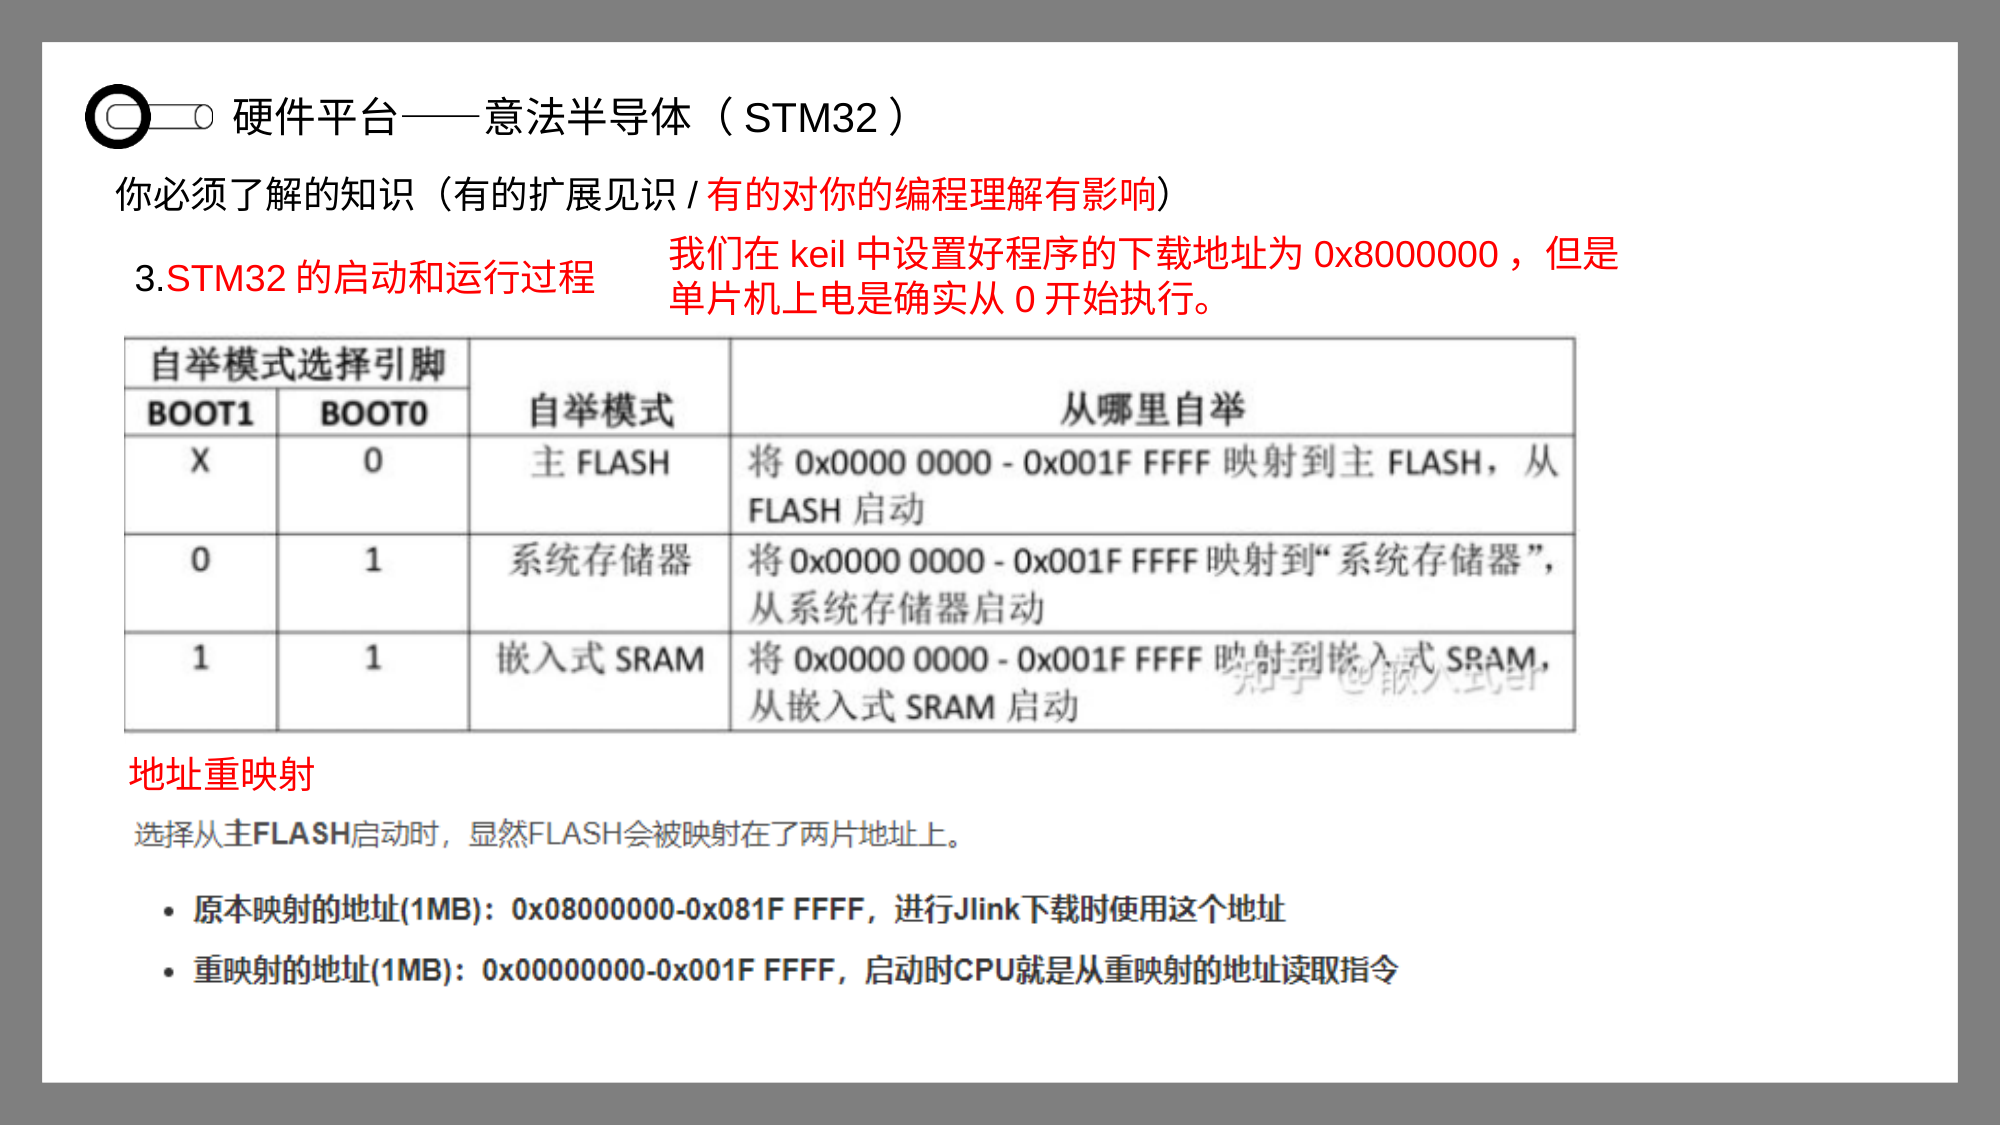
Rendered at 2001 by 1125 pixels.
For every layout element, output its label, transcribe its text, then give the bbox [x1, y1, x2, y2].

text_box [85, 84, 1114, 149]
picture [124, 328, 1585, 744]
picture [123, 804, 1441, 1005]
text_box 你必须了解的知识（有的扩展见识/有的对你的编程理解有影响） [101, 163, 1210, 224]
text_box 地址重映射 [113, 743, 1114, 804]
text_box 我们在keil中设置好程序的下载地址为0x8000000，但是单片机上电是确实从0开始执行。 [653, 222, 1654, 328]
text_box 3.STM32的启动和运行过程 [119, 246, 611, 306]
text_box [0, 0, 2000, 1125]
